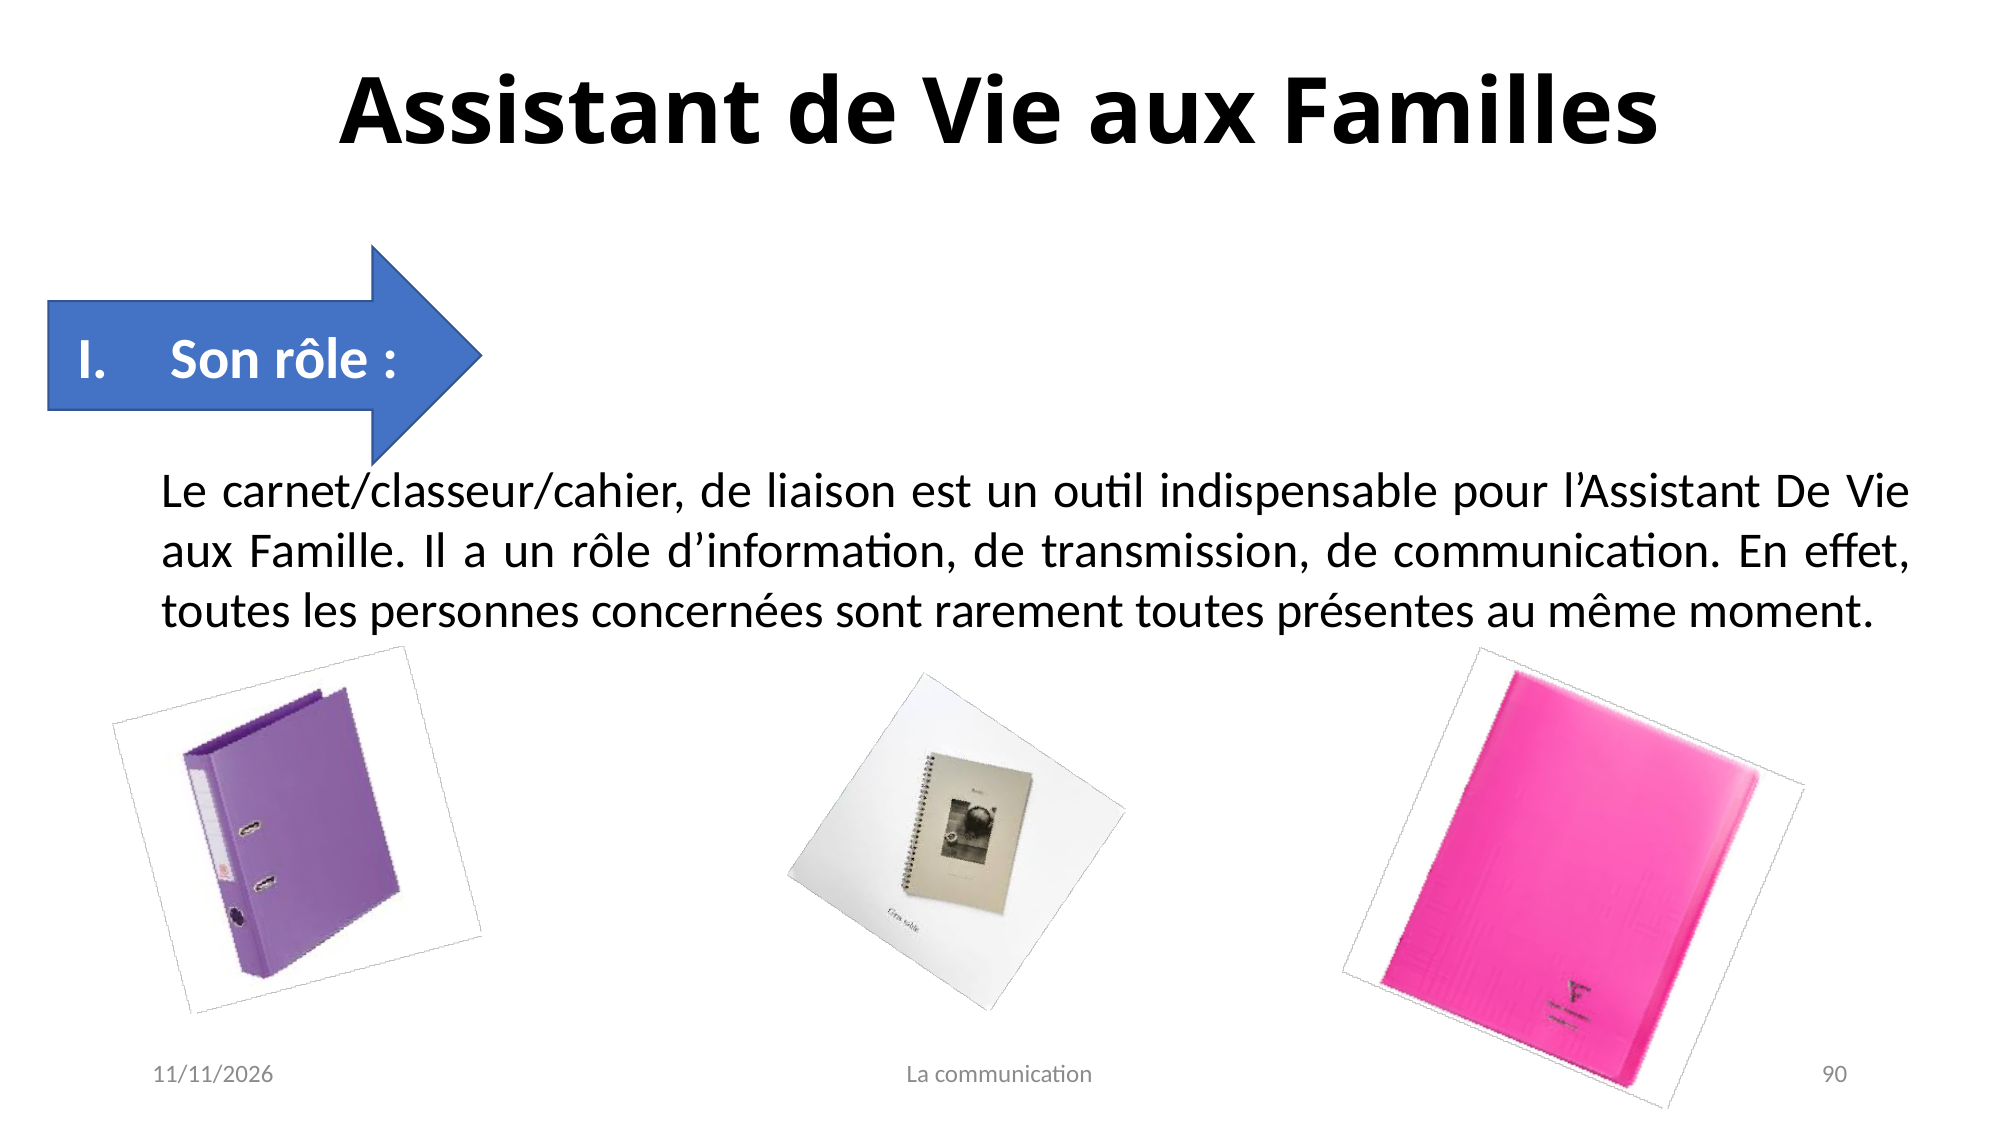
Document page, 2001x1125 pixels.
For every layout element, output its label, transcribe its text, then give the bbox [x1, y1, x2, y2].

picture [1343, 647, 1805, 1109]
picture [788, 673, 1126, 1011]
footer La communication [662, 1042, 1338, 1103]
picture [113, 647, 482, 1014]
text_box Son rôle : [47, 244, 483, 450]
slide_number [137, 1042, 588, 1103]
title Assistant de Vie aux Familles [137, 59, 1863, 278]
text_box Le carnet/classeur/cahier, de liaison est un outil indispensable pour l’Assistant De Vie aux Famille. Il a un rôle d’information, de transmission, de communication. En effet, toutes les personnes concernées sont rarement toutes présentes au même moment. [146, 450, 1927, 646]
slide_number 90 [1670, 1042, 1863, 1103]
slide_number 90 [1412, 1054, 1647, 1103]
